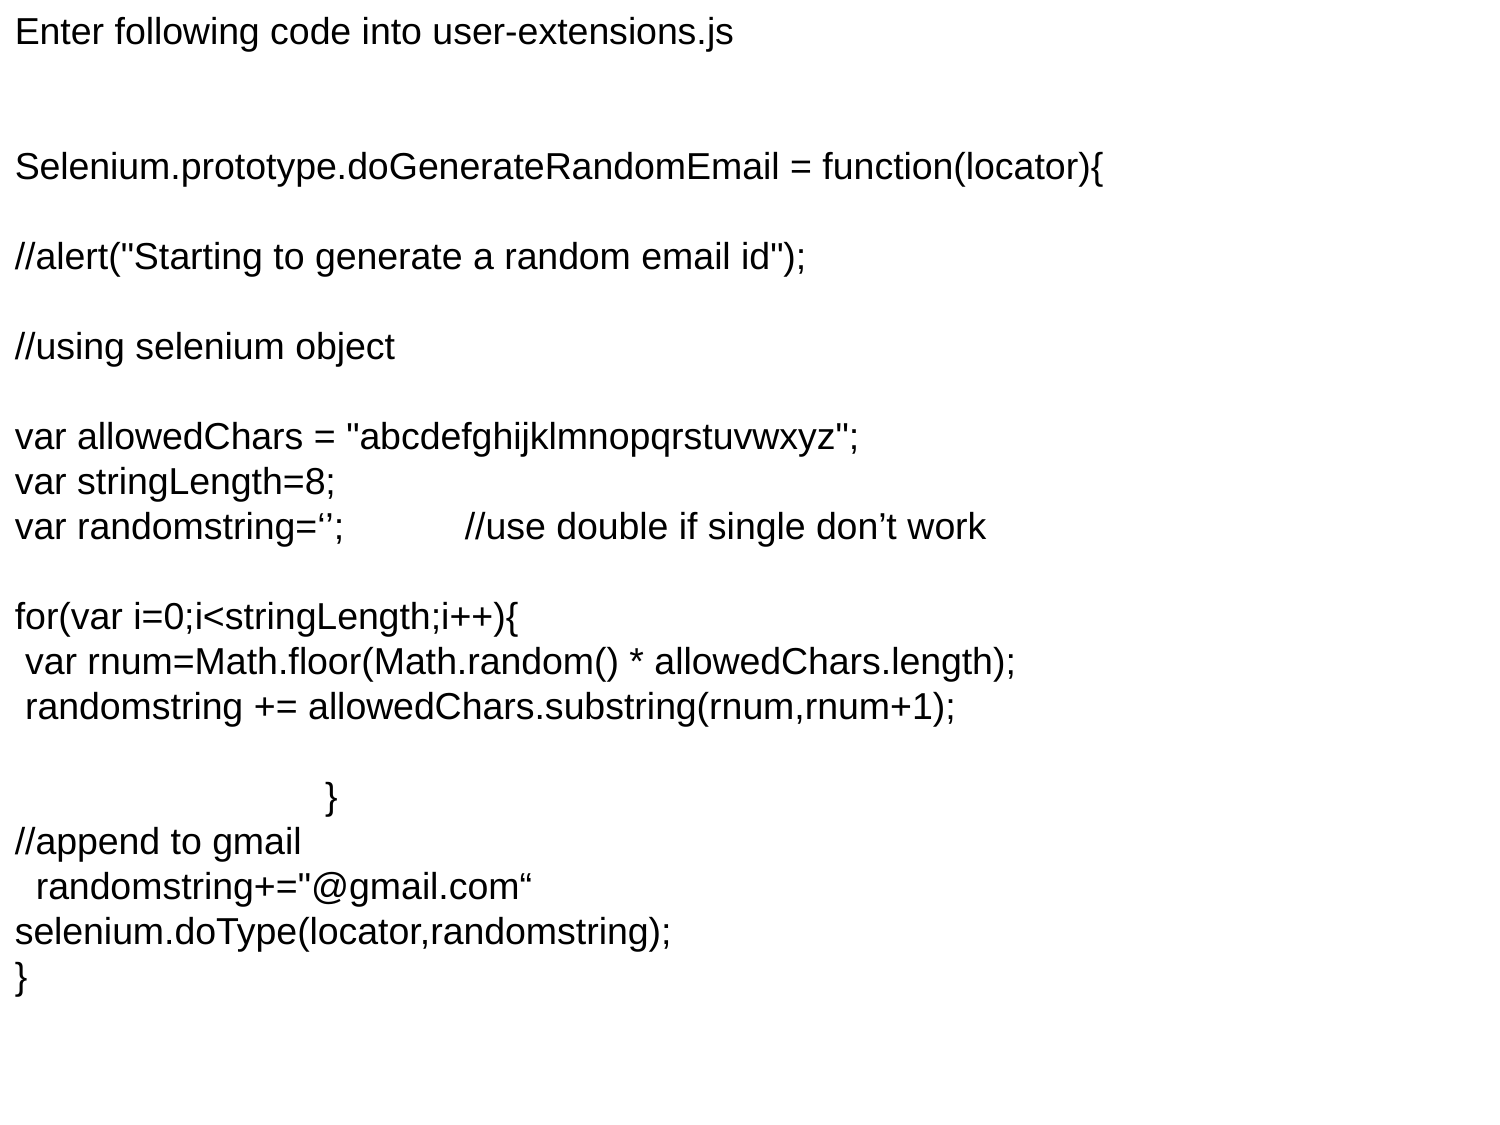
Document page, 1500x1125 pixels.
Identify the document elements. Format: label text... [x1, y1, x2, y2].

text_box Enter following code into user-extensions.js Selenium.prototype.doGenerateRandomEmail = function(locator){ //alert("Starting to generate a random email id"); //using selenium object var allowedChars = "abcdefghijklmnopqrstuvwxyz"; var stringLength=8; var randomstring=‘’; //use double if single don’t work for(var i=0;i<stringLength;i++){ var rnum=Math.floor(Math.random() * allowedChars.length); randomstring += allowedChars.substring(rnum,rnum+1); } //append to gmail randomstring+="@gmail.com“ selenium.doType(locator,randomstring); } [0, 0, 1483, 1050]
